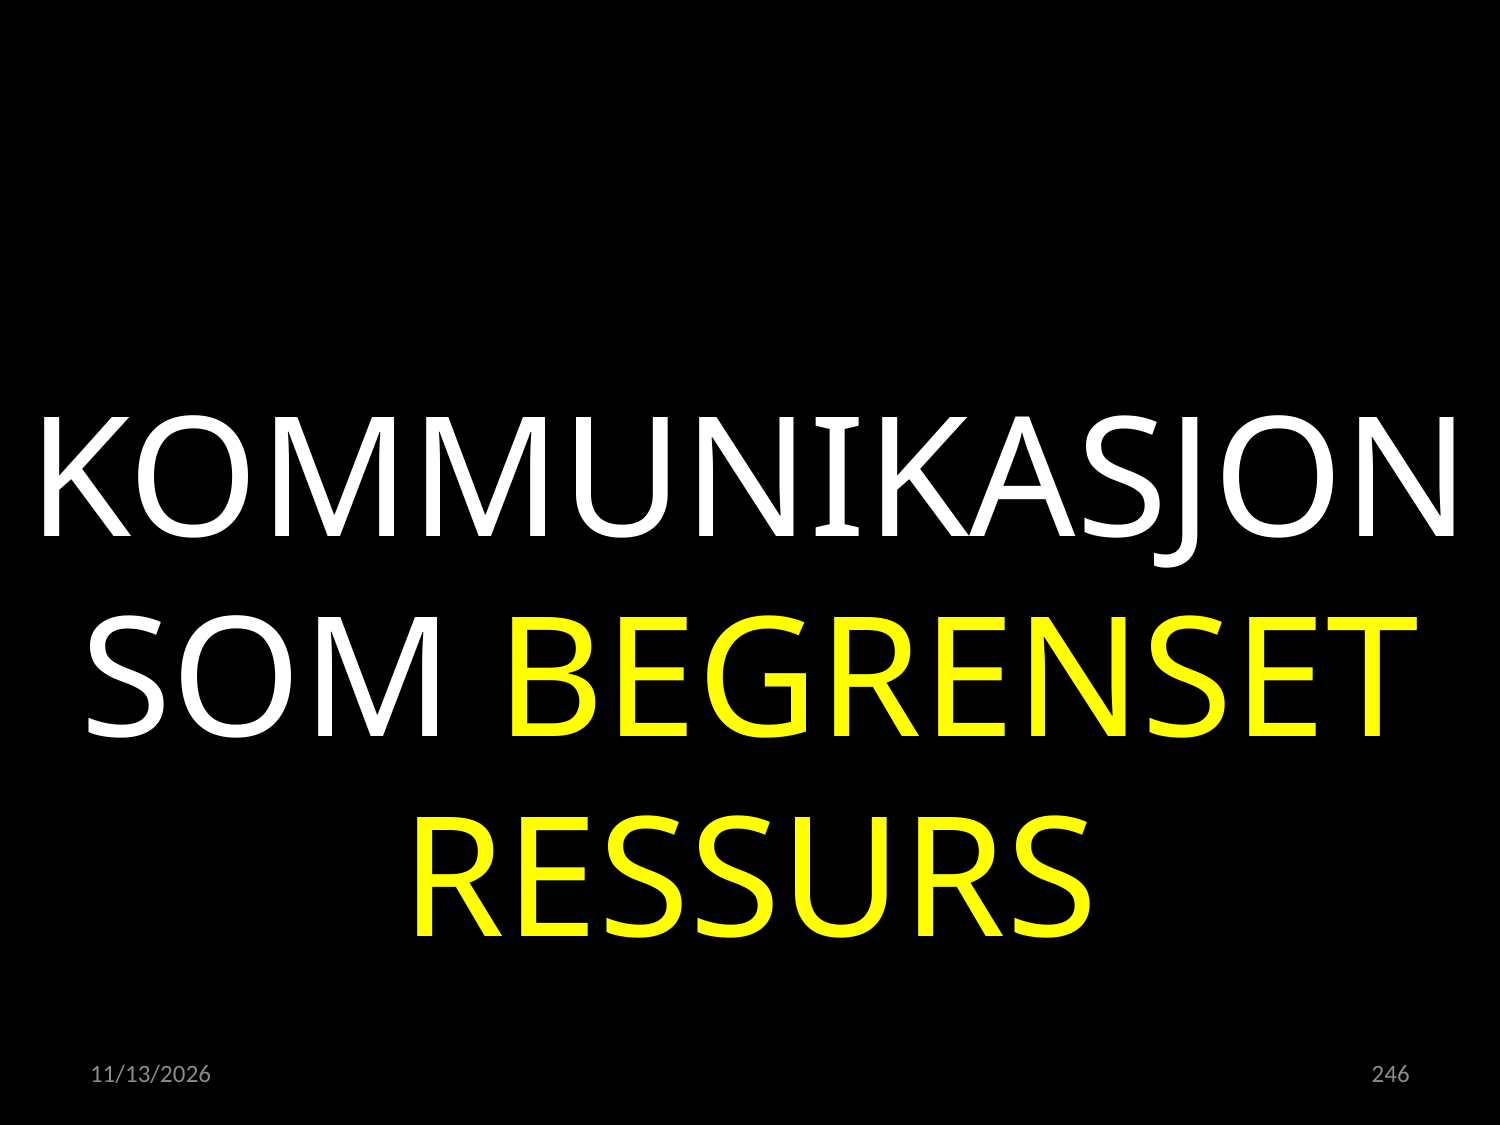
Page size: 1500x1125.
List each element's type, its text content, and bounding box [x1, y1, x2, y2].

slide_number 246 [1074, 1042, 1425, 1103]
text_box KOMMUNIKASJON SOM BEGRENSET RESSURS [0, 361, 1500, 464]
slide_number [75, 1042, 425, 1103]
